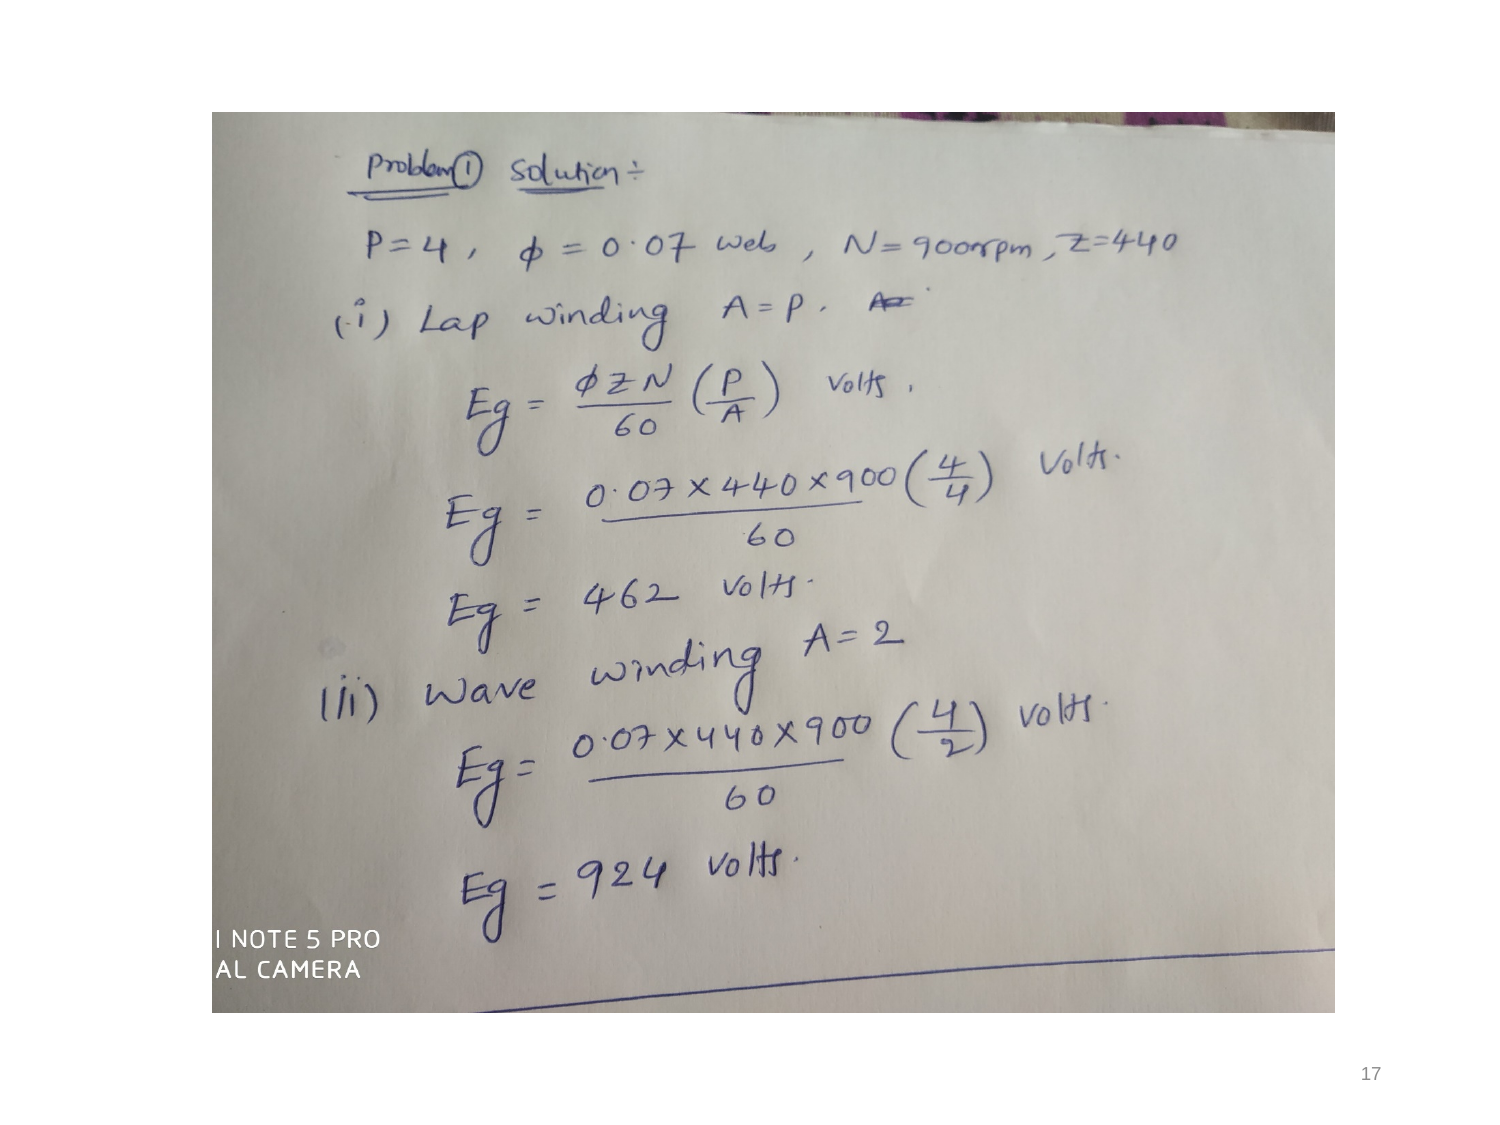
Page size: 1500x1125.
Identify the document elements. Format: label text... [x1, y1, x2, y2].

picture [212, 112, 1335, 1013]
slide_number 17 [1059, 1042, 1397, 1103]
